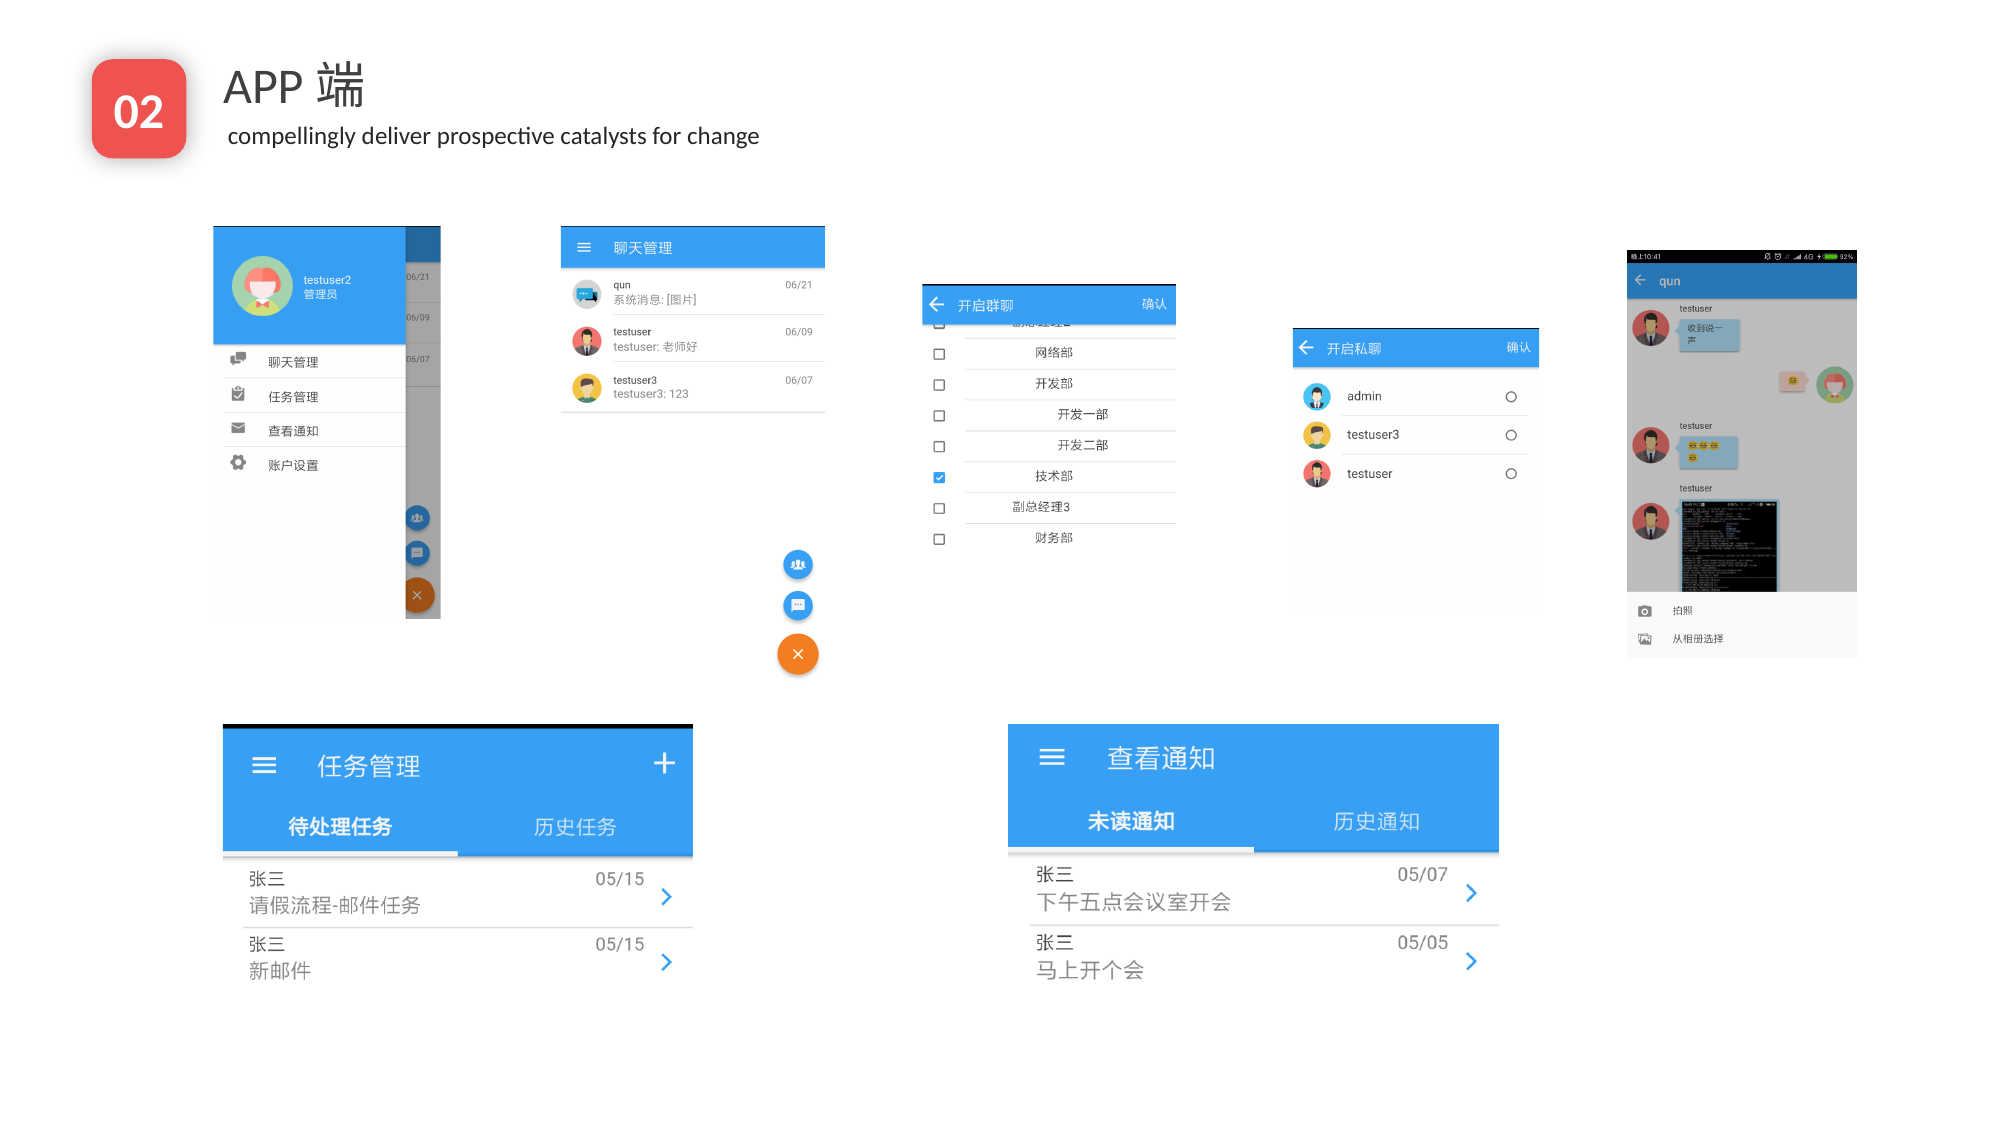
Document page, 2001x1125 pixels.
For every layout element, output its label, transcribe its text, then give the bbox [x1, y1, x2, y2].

text_box 02 [90, 58, 188, 160]
picture [560, 226, 825, 682]
picture [922, 284, 1176, 554]
picture [1008, 724, 1499, 1078]
picture [222, 724, 693, 1090]
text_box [208, 31, 813, 159]
picture [1627, 250, 1857, 658]
picture [1292, 328, 1540, 613]
picture [213, 226, 441, 619]
